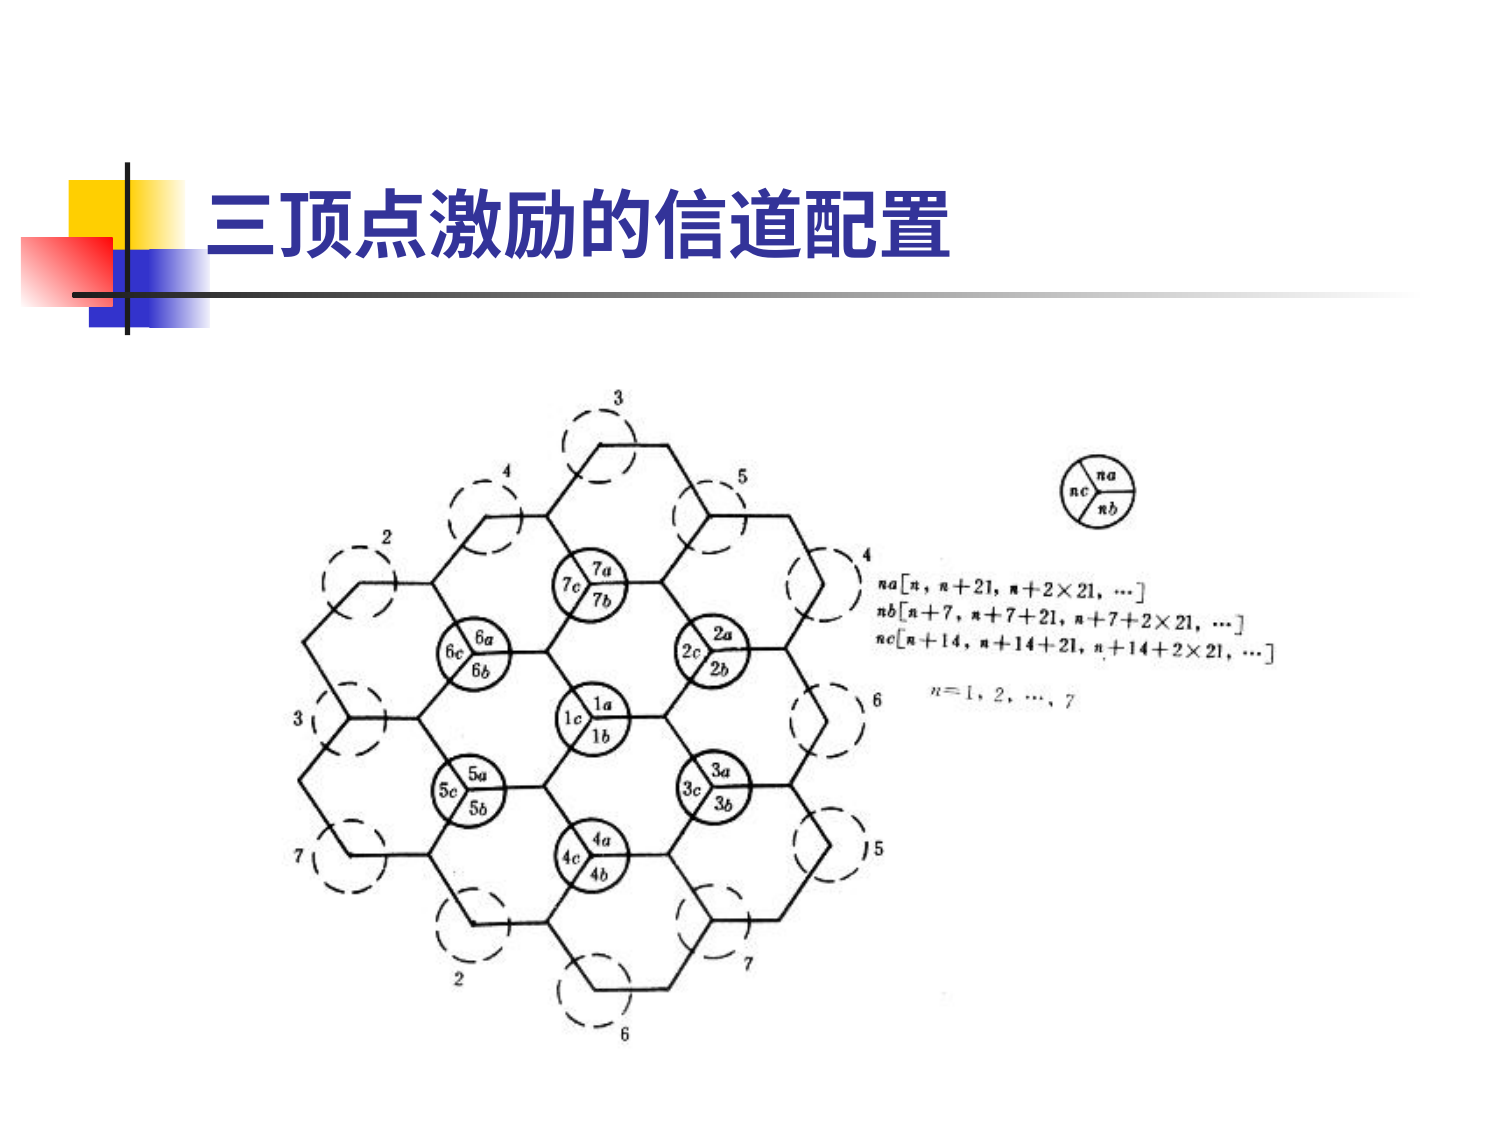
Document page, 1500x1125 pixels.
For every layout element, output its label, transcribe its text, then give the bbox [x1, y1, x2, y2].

picture [212, 362, 1334, 1060]
title 三顶点激励的信道配置 [188, 34, 1468, 276]
